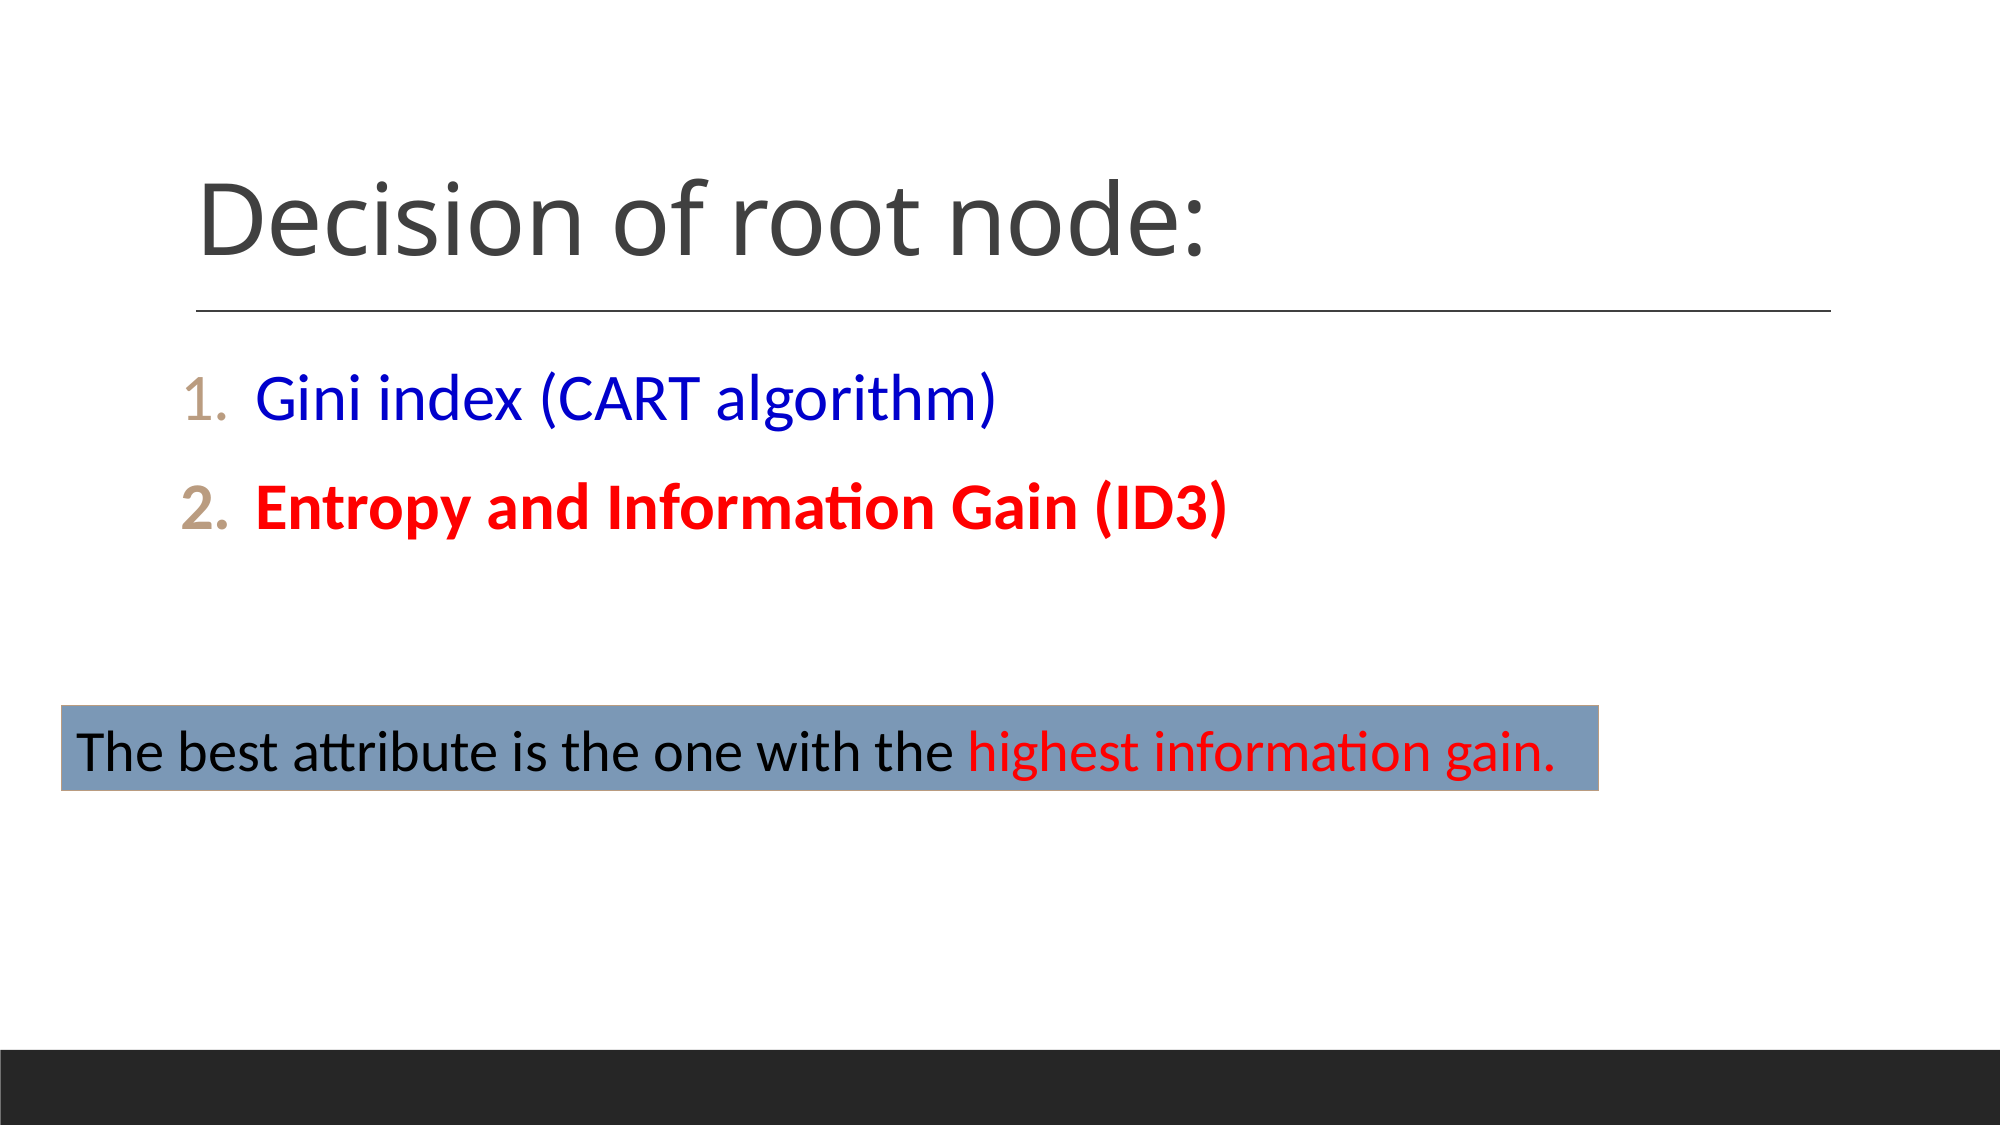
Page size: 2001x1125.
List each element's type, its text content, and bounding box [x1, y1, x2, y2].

title Decision of root node: [180, 47, 1830, 285]
list Gini index (CART algorithm) Entropy and Information Gain (ID3) [180, 345, 1830, 963]
text_box The best attribute is the one with the highest information gain. [61, 705, 1599, 791]
